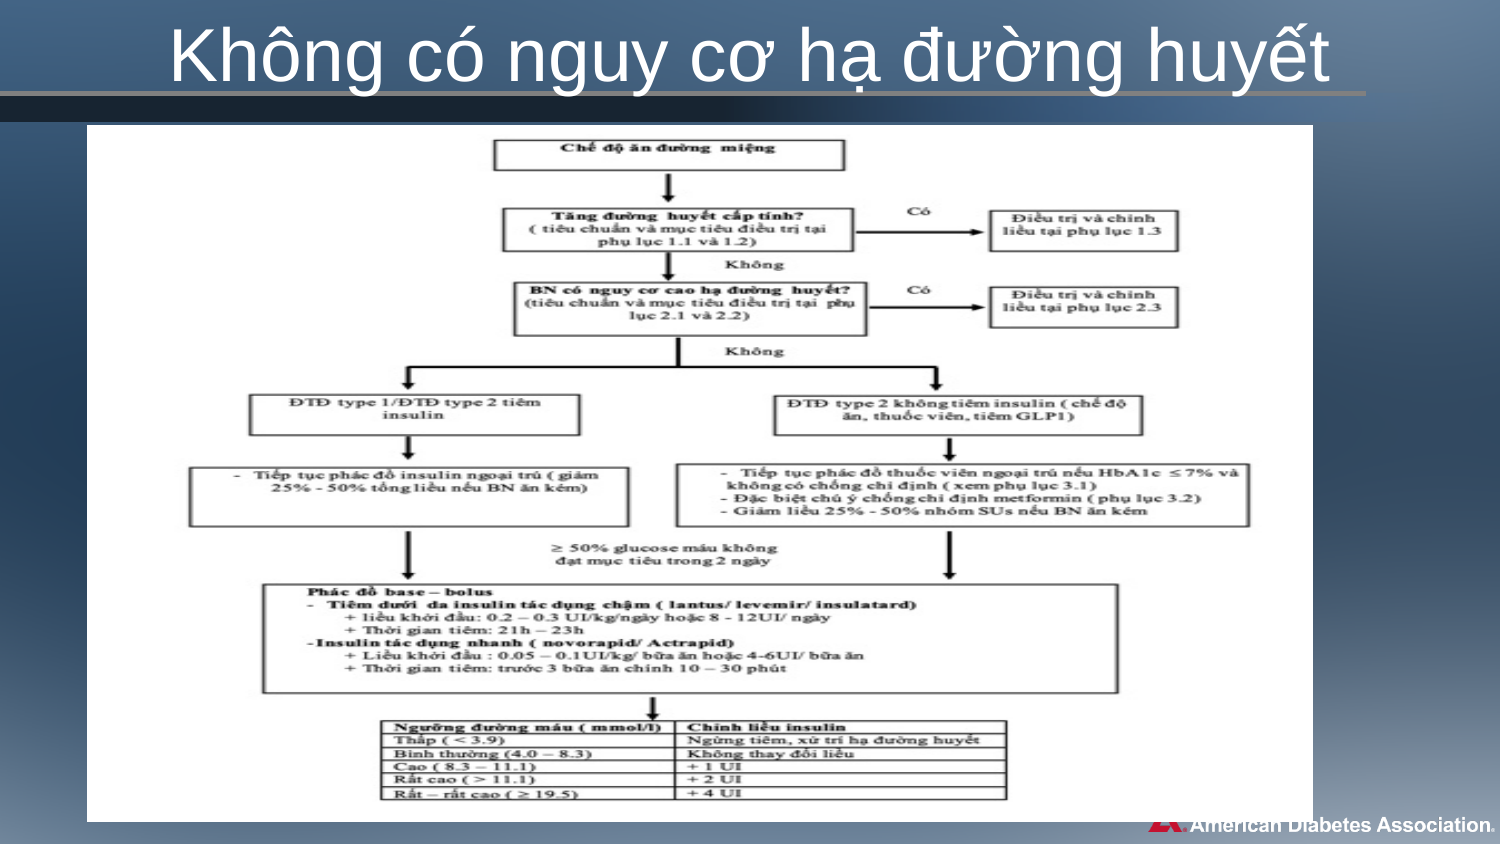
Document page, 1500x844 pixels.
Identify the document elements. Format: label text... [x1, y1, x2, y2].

picture [0, 122, 1500, 844]
title Không có nguy cơ hạ đường huyết [0, 0, 1500, 122]
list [87, 125, 1313, 823]
